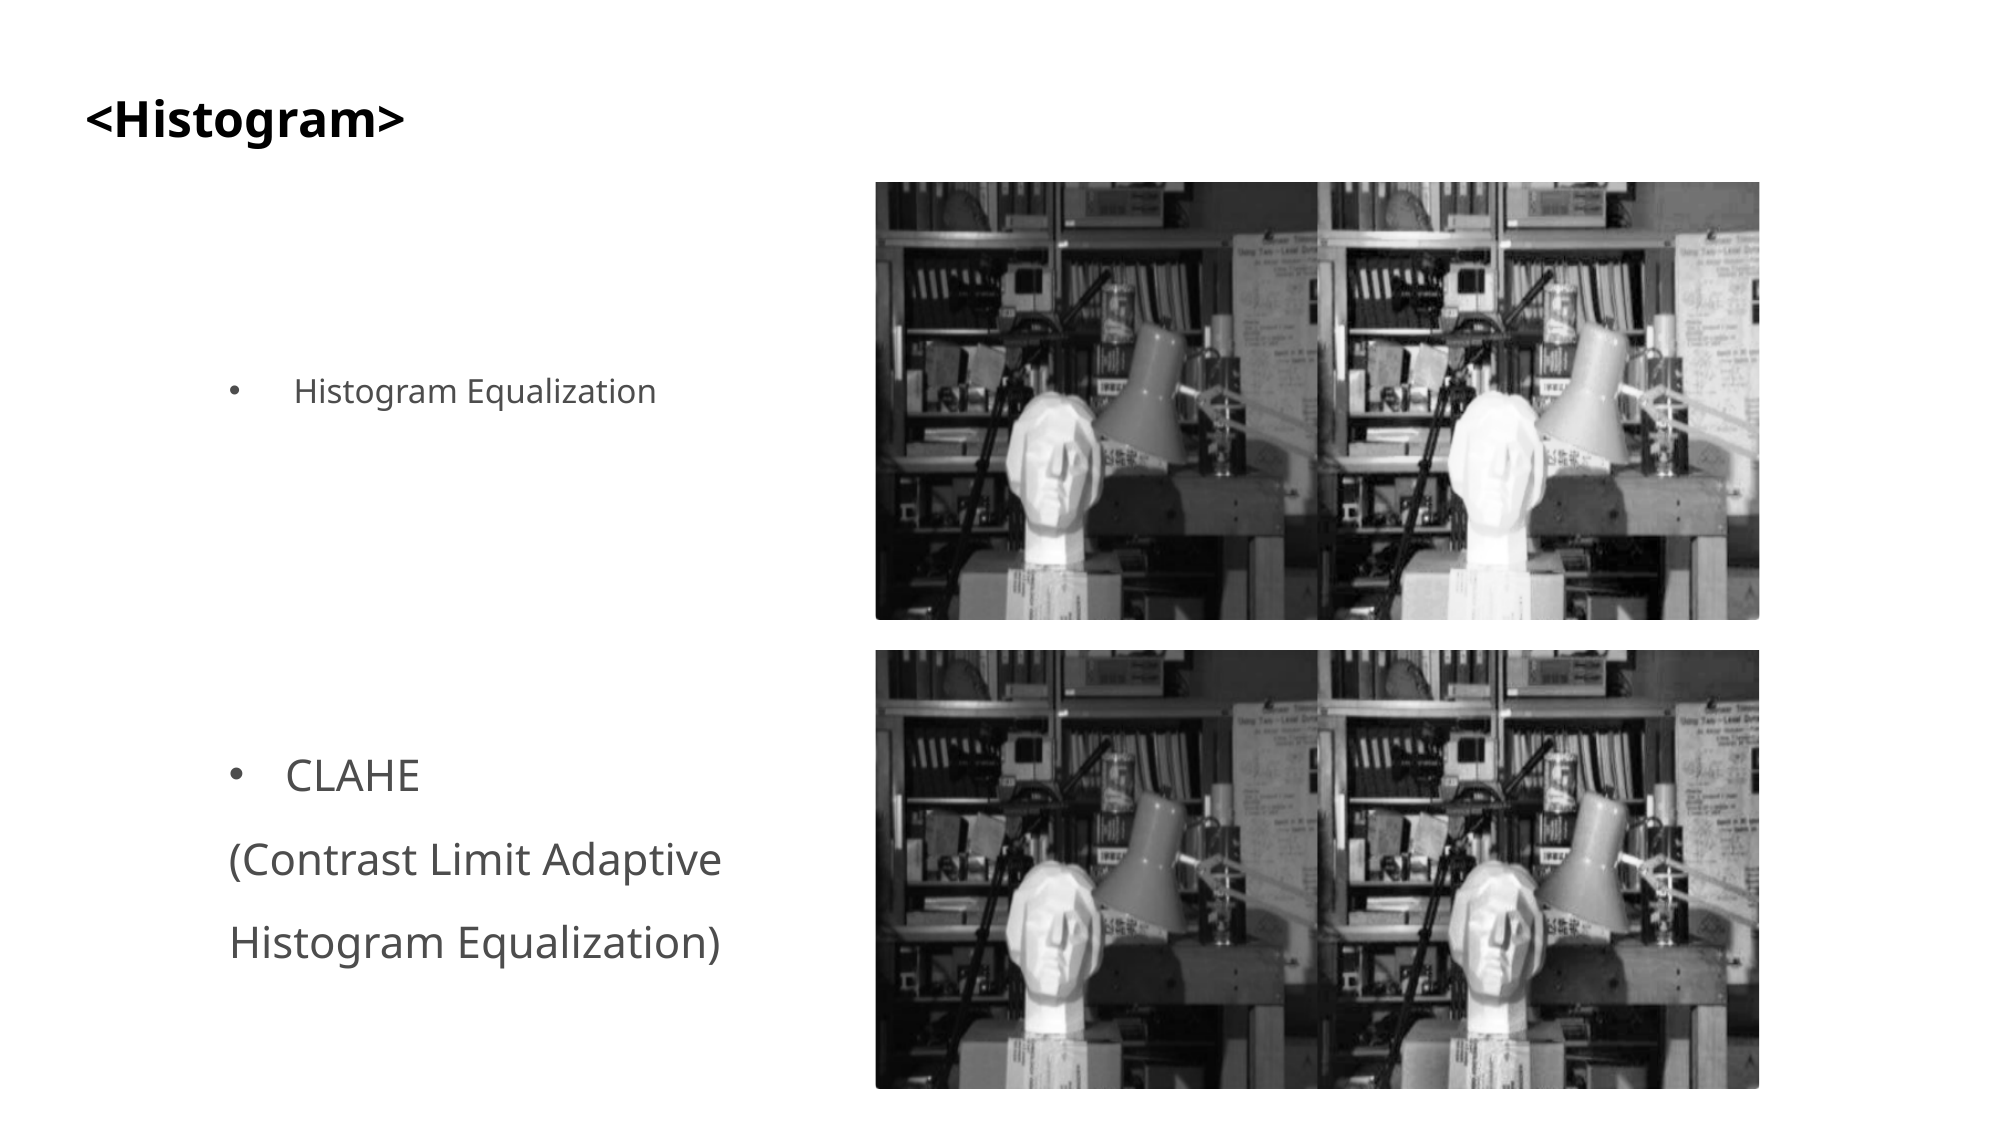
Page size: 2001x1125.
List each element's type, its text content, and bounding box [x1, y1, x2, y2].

picture [875, 650, 1760, 1089]
text_box <Histogram> [70, 86, 862, 183]
picture [875, 182, 1760, 620]
text_box CLAHE (Contrast Limit Adaptive Histogram Equalization) [213, 729, 746, 1031]
text_box Histogram Equalization [213, 354, 746, 448]
